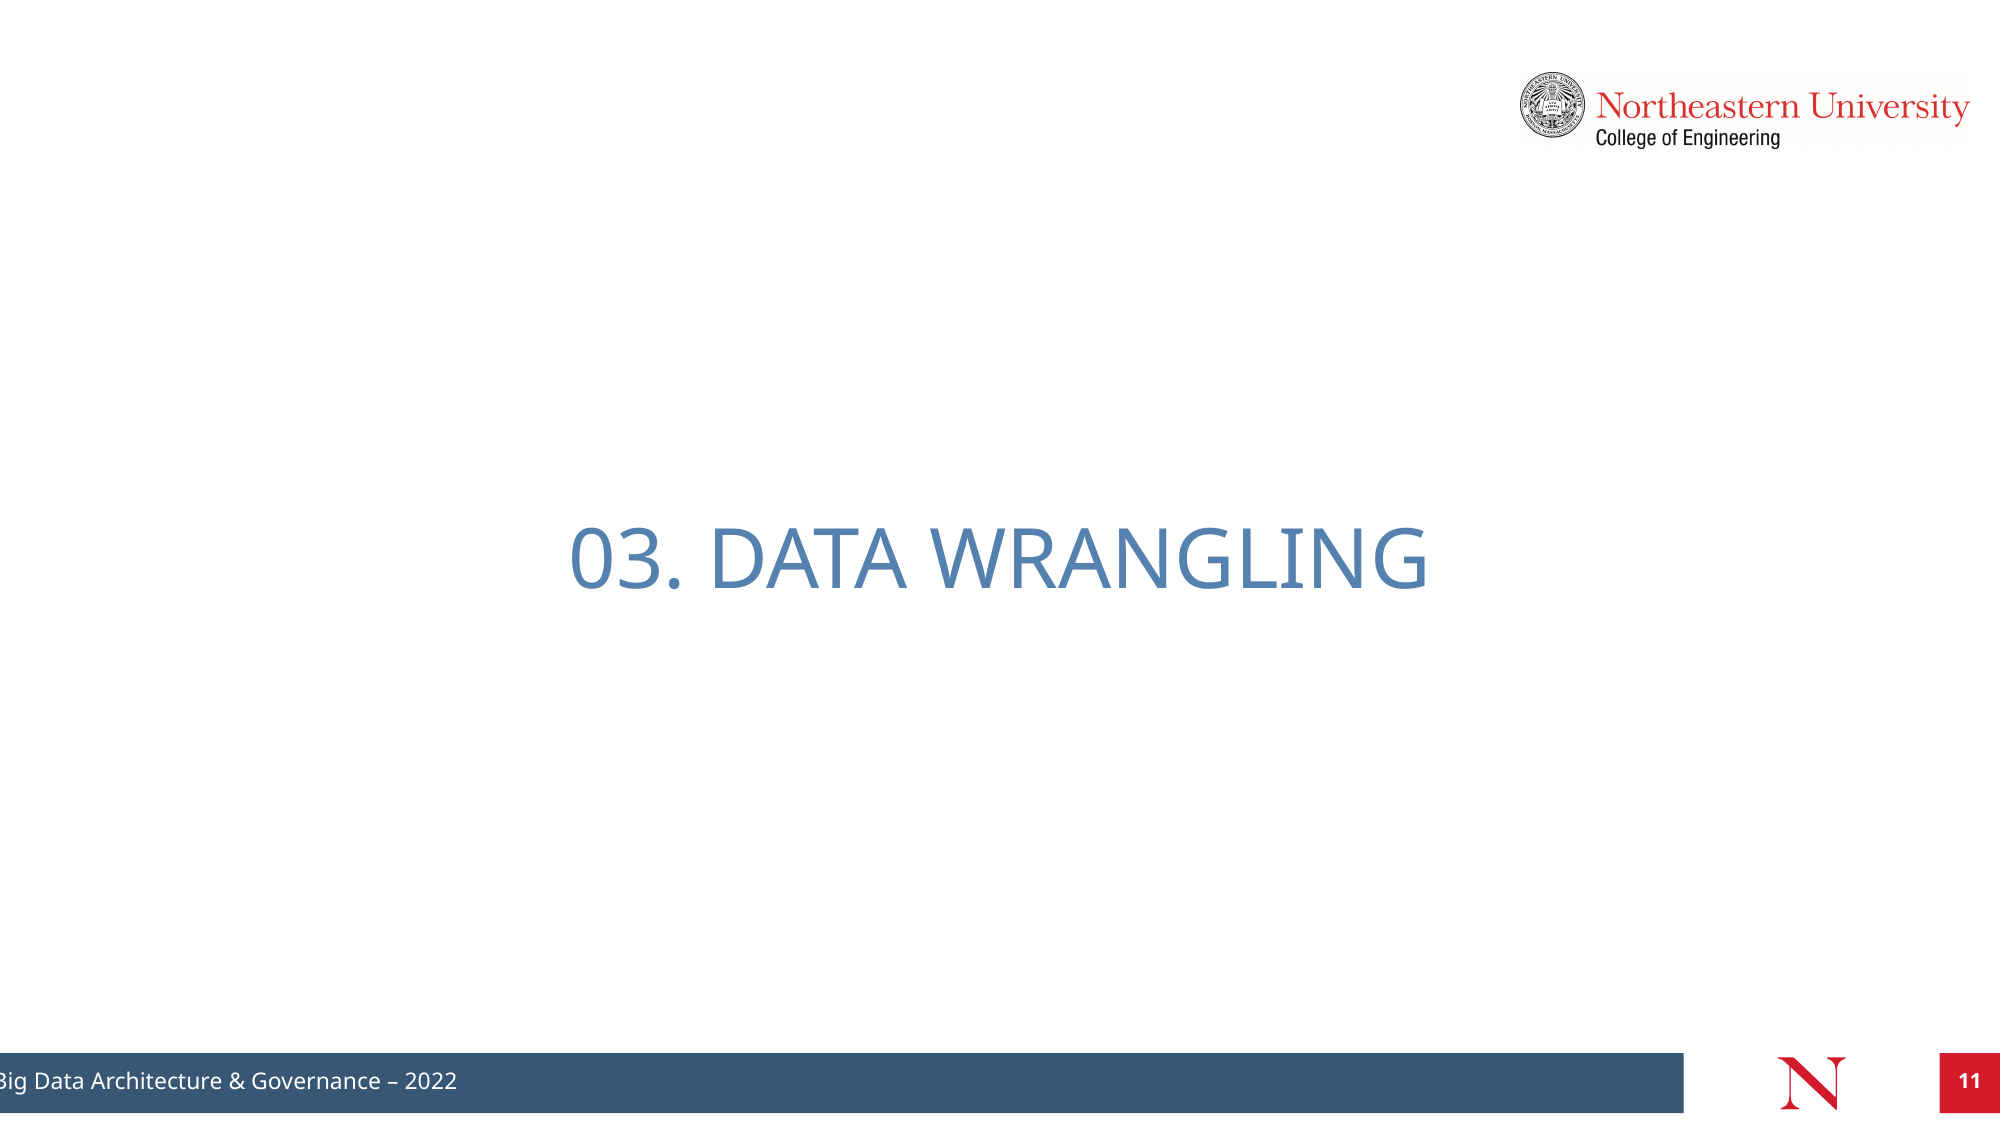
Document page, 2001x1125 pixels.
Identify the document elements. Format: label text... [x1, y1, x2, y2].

picture [1766, 1038, 1857, 1125]
title 03. Data Wrangling [137, 517, 1863, 608]
picture [1520, 72, 1970, 149]
